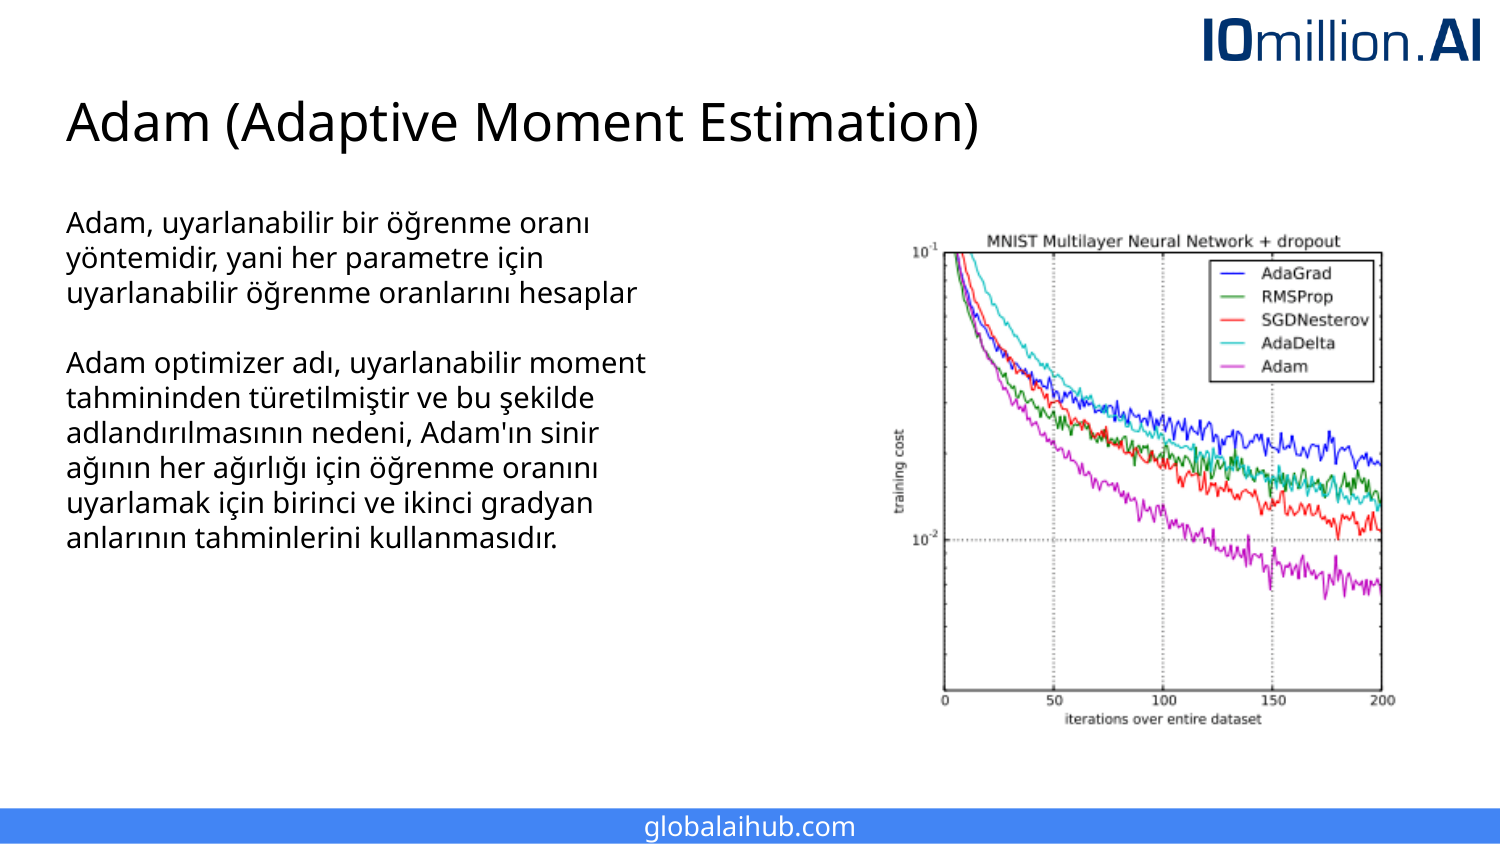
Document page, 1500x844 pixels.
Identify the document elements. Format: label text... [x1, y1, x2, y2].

list Adam, uyarlanabilir bir öğrenme oranı yöntemidir, yani her parametre için uyarlanabilir öğrenme oranlarını hesaplar Adam optimizer adı, uyarlanabilir moment tahmininden türetilmiştir ve bu şekilde adlandırılmasının nedeni, Adam'ın sinir ağının her ağırlığı için öğrenme oranını uyarlamak için birinci ve ikinci gradyan anlarının tahminlerini kullanmasıdır. [51, 189, 701, 750]
picture [1204, 18, 1480, 61]
title Adam (Adaptive Moment Estimation) [51, 72, 1449, 167]
picture [882, 215, 1423, 739]
